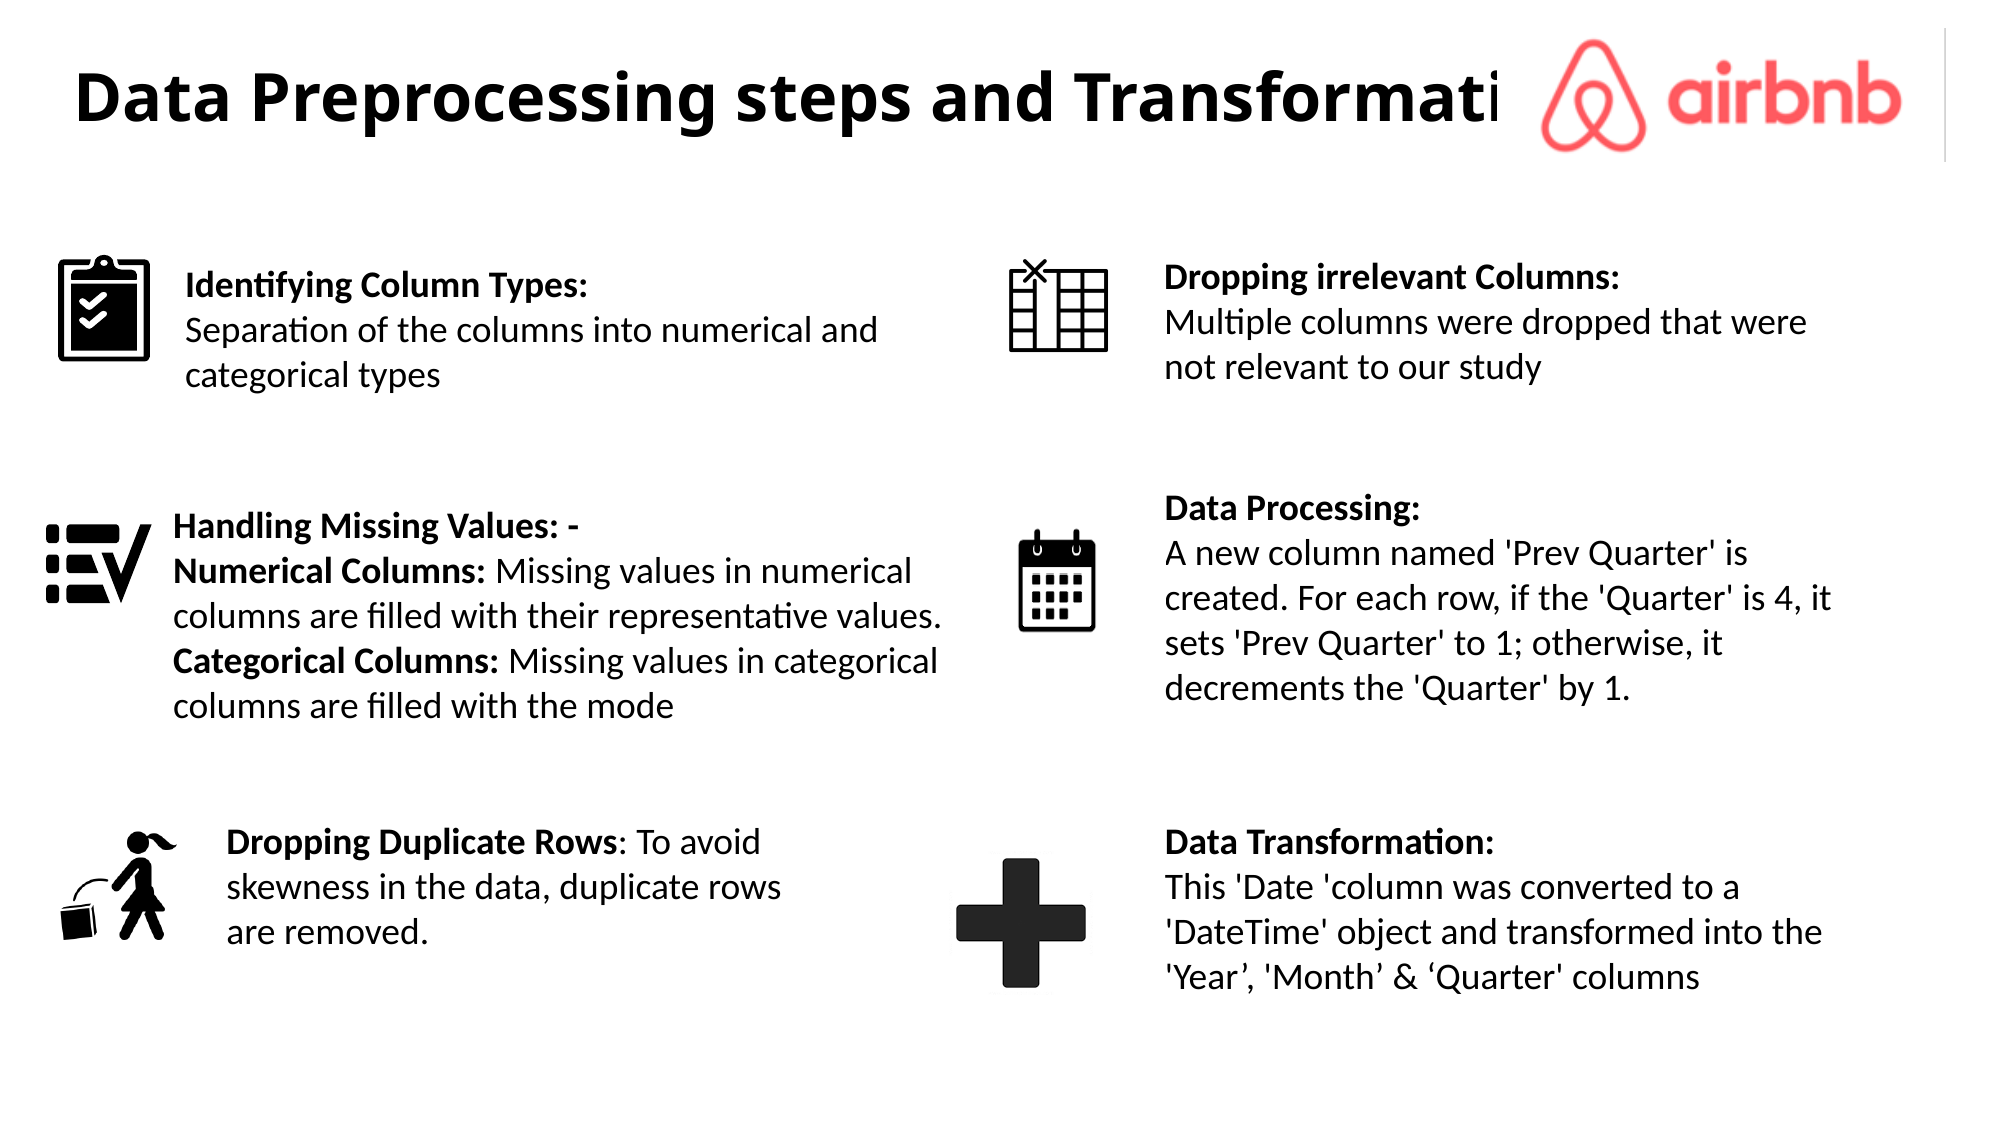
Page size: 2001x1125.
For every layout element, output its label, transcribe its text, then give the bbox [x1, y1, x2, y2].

text_box [101, 524, 152, 604]
text_box Handling Missing Values: - Numerical Columns: Missing values in numerical columns are filled with their representative values. Categorical Columns: Missing values in categorical columns are filled with the mode [158, 493, 983, 734]
text_box Data Transformation: This 'Date 'column was converted to a 'DateTime' object and transformed into the 'Year’, 'Month’ & ‘Quarter' columns [1149, 809, 1845, 1005]
title Data Preprocessing steps and Transformations [58, 36, 1496, 144]
picture [947, 849, 1094, 996]
picture [54, 824, 177, 947]
picture [1007, 254, 1110, 357]
text_box Identifying Column Types: Separation of the columns into numerical and categorical types [169, 252, 968, 403]
text_box Dropping irrelevant Columns: Multiple columns were dropped that were not relevant to our study [1149, 244, 1863, 440]
text_box [46, 554, 60, 574]
text_box [46, 584, 60, 604]
text_box [66, 554, 99, 574]
text_box Data Processing: A new column named 'Prev Quarter' is created. For each row, if the 'Quarter' is 4, it sets 'Prev Quarter' to 1; otherwise, it decrements the 'Quarter' by 1. [1149, 475, 1863, 761]
text_box [46, 524, 60, 544]
picture [947, 500, 1166, 661]
text_box [66, 524, 120, 544]
text_box [71, 254, 137, 280]
text_box Dropping Duplicate Rows: To avoid skewness in the data, duplicate rows are removed. [211, 809, 845, 960]
text_box [58, 259, 150, 362]
text_box [66, 584, 111, 604]
picture [1496, 28, 1947, 163]
